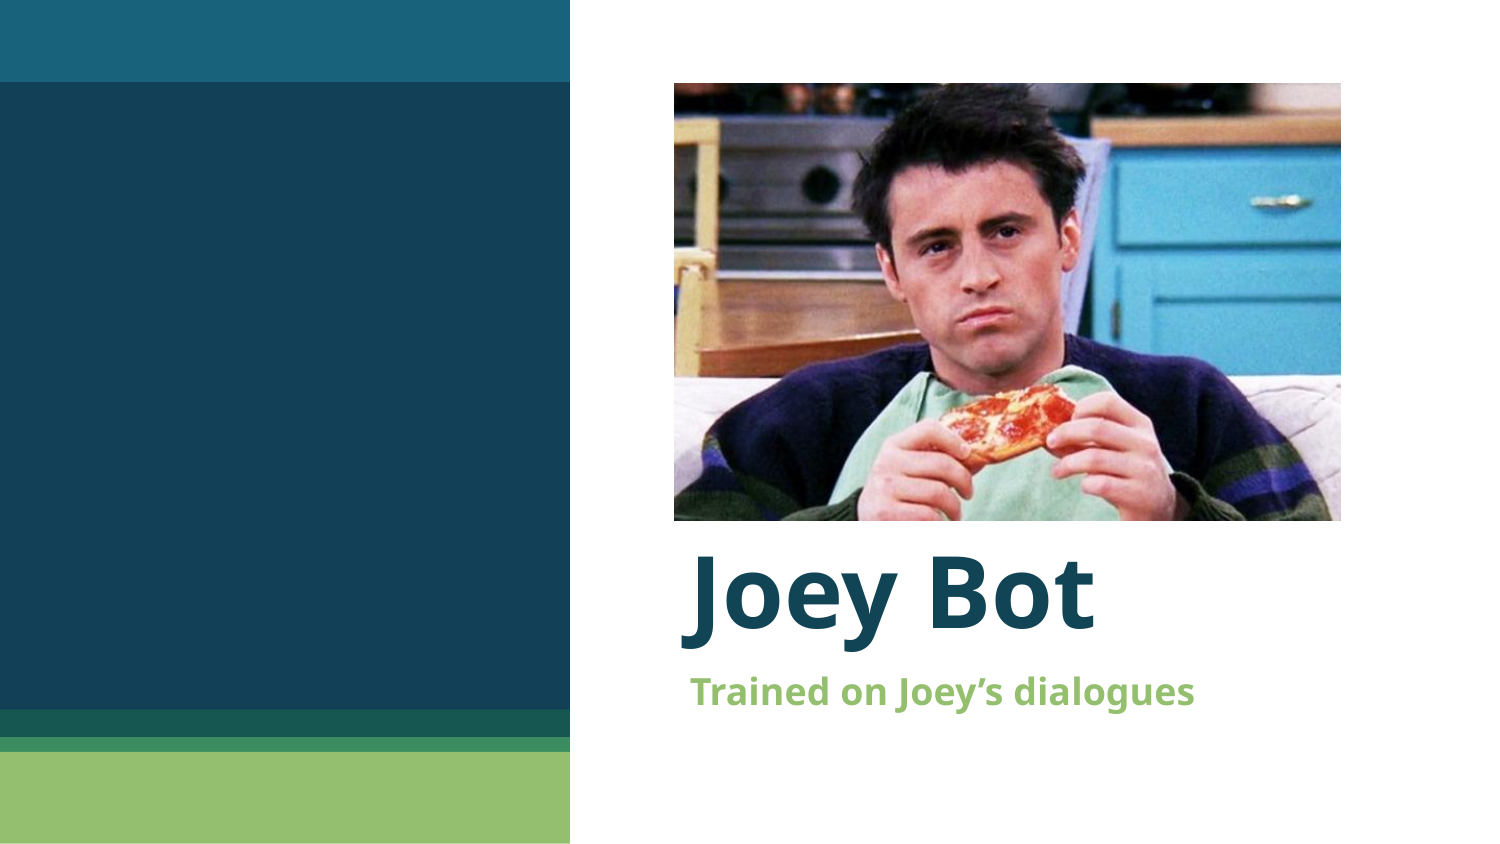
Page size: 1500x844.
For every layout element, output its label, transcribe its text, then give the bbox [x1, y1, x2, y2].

subtitle Trained on Joey’s dialogues [674, 653, 1414, 783]
title Joey Bot [674, 472, 1414, 653]
picture [674, 83, 1341, 522]
